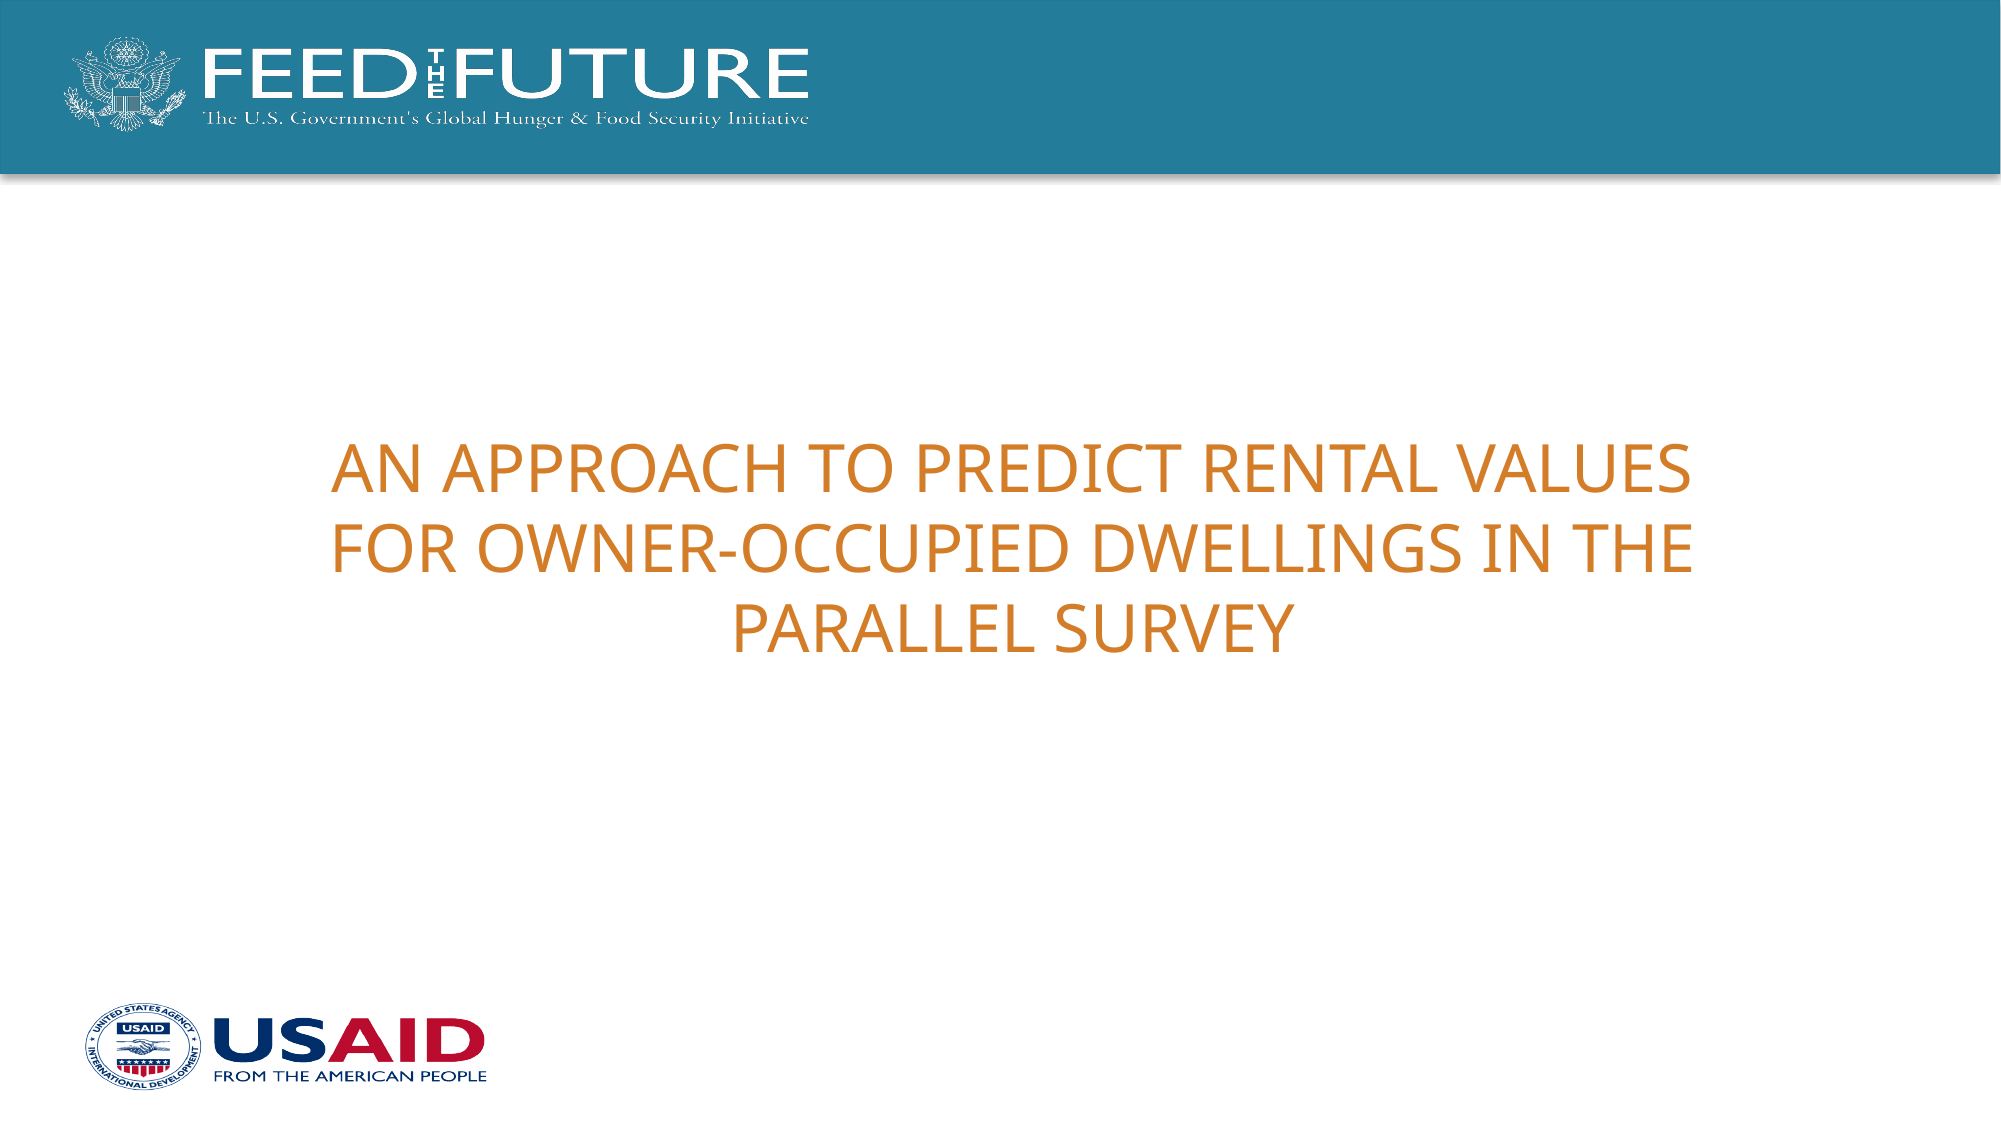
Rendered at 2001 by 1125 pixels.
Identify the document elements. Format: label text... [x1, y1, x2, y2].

picture [25, 974, 541, 1125]
title An approach to predict rental values for owner-occupied dwellings in the parallel survey [299, 418, 1727, 689]
